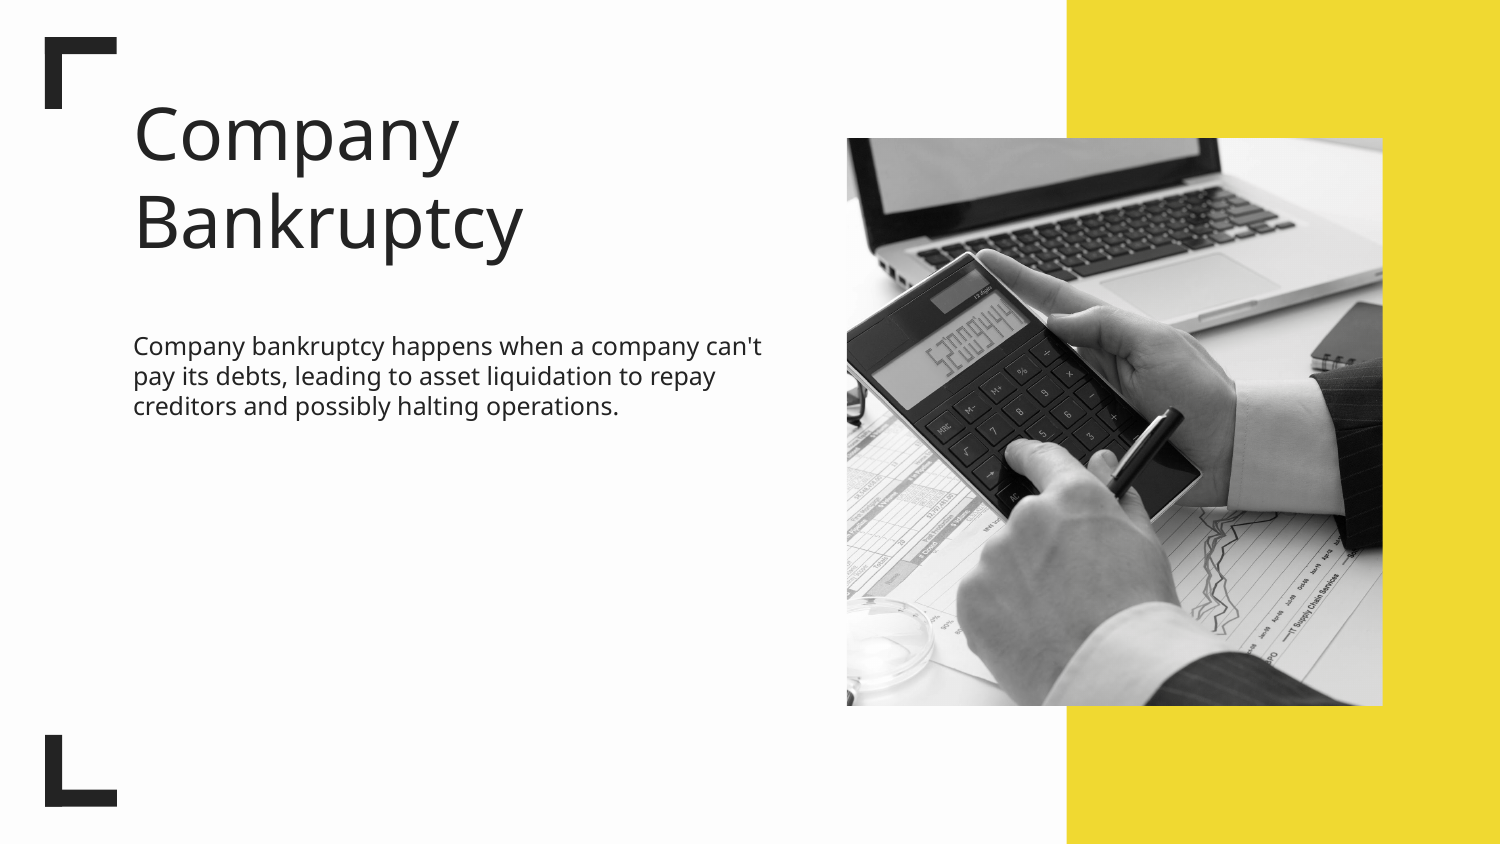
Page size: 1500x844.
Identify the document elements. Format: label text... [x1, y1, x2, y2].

list Company bankruptcy happens when a company can't pay its debts, leading to asset liquidation to repay creditors and possibly halting operations. [118, 315, 806, 692]
title Company Bankruptcy [118, 72, 806, 283]
picture [846, 138, 1383, 706]
